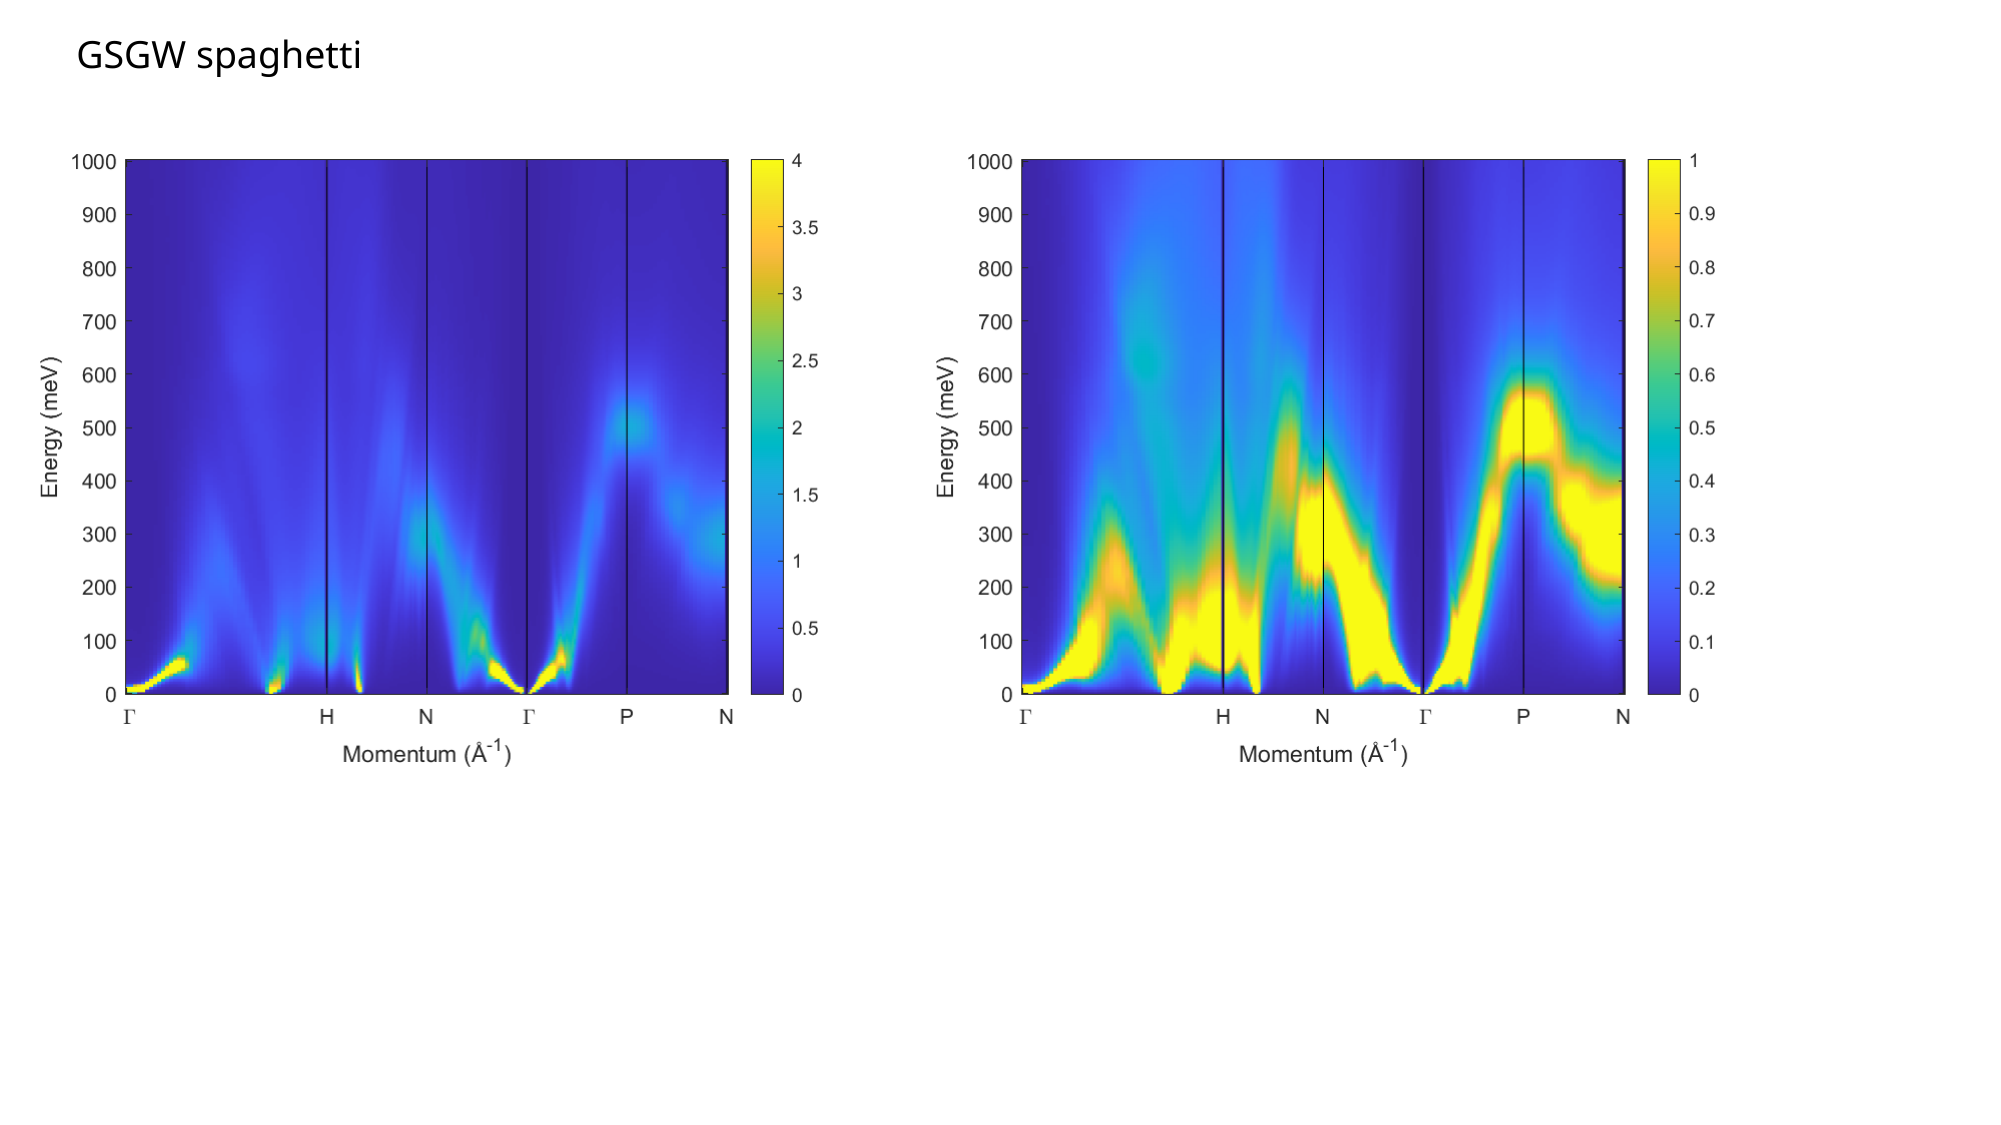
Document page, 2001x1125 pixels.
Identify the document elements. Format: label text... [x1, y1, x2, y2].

picture [919, 110, 1796, 768]
picture [23, 110, 900, 768]
text_box GSGW spaghetti [51, 23, 1000, 84]
